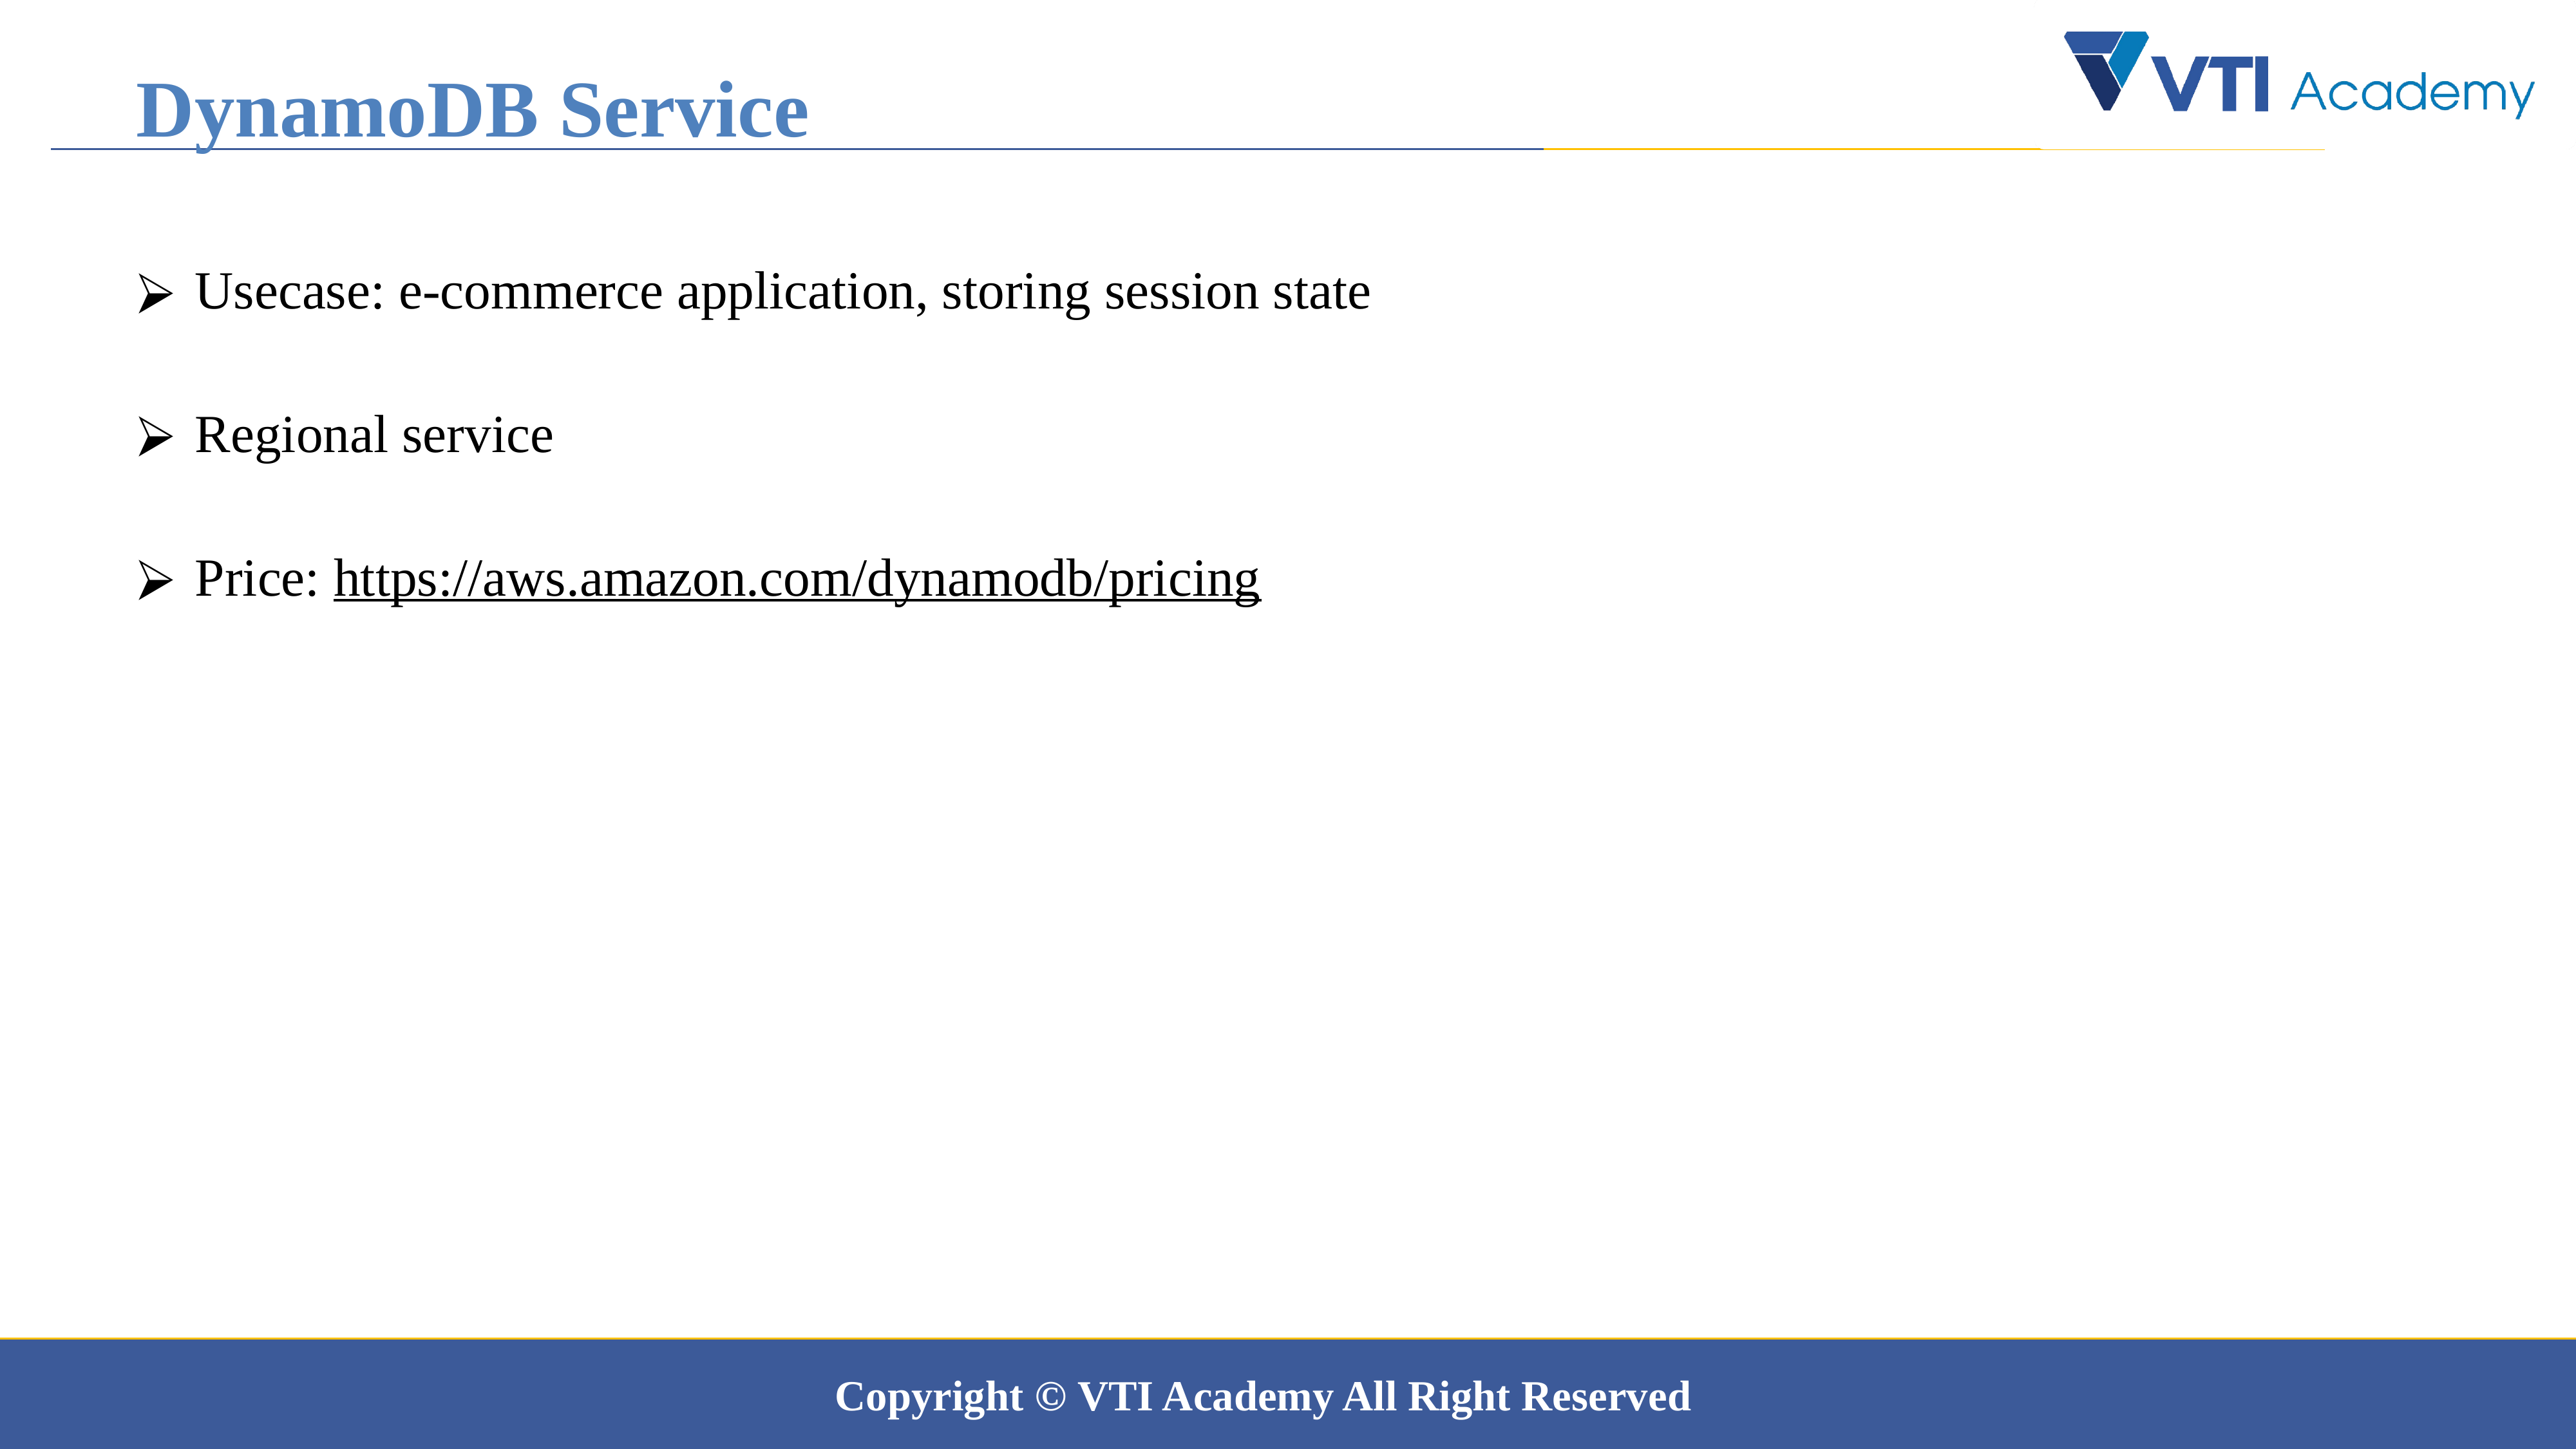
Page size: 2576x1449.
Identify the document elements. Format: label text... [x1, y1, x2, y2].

text_box Usecase: e-commerce application, storing session state Regional service Price: https://aws.amazon.com/dynamodb/pricing [126, 250, 1575, 793]
picture [2034, 0, 2576, 149]
text_box DynamoDB Service [126, 60, 1081, 149]
